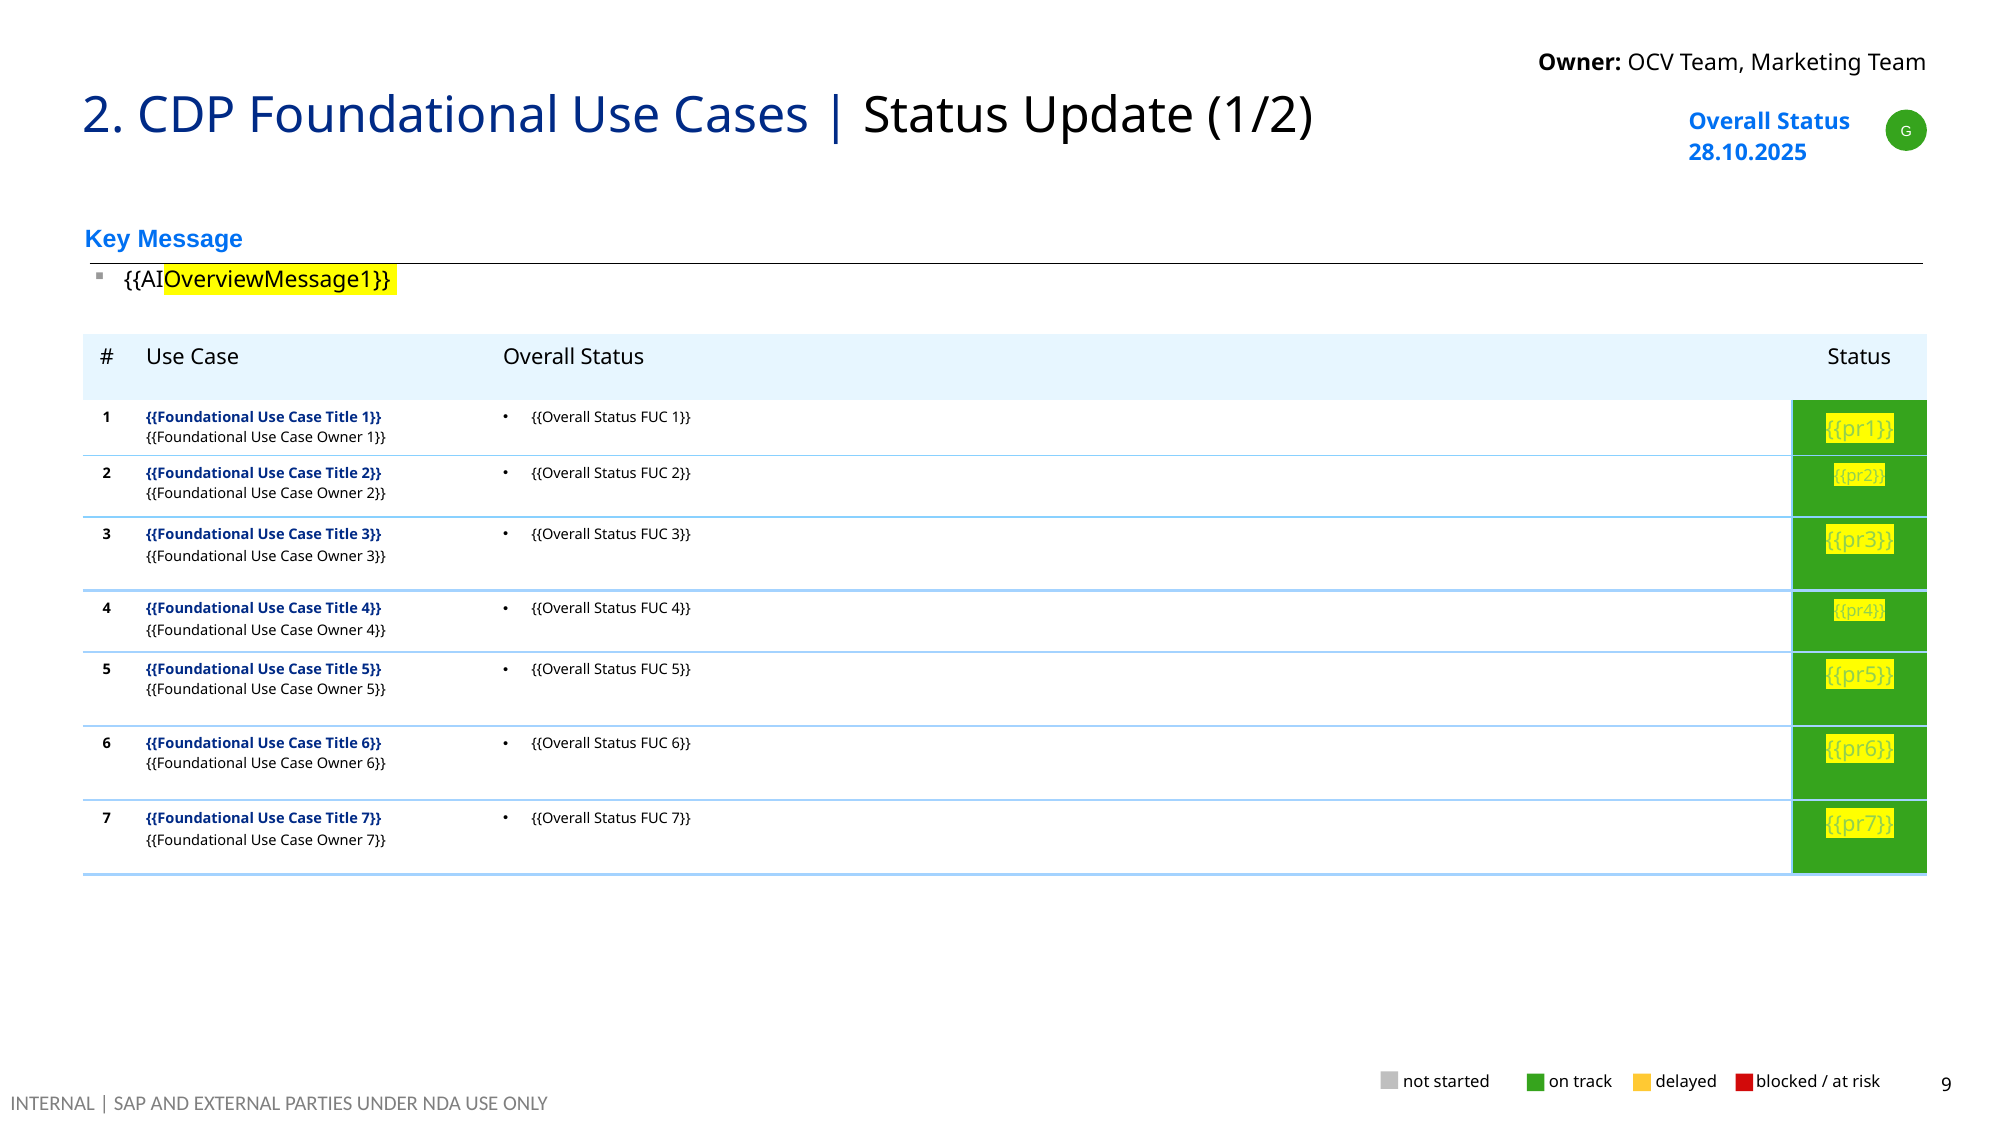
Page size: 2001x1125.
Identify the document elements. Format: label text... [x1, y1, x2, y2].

table_cell {{Foundational Use Case Title 5}} {{Foundational Use Case Owner 5}} [131, 653, 488, 725]
table_header Overall Status [488, 334, 1792, 400]
table_header Overall Status 28.10.2025 [1689, 105, 1853, 160]
table_cell 2 [83, 456, 131, 516]
table_cell 1 [83, 400, 131, 455]
table_cell {{Overall Status FUC 1}} [488, 400, 1791, 455]
table_cell {{pr6}} [1793, 727, 1927, 799]
table_cell {{Foundational Use Case Title 3}} {{Foundational Use Case Owner 3}} [131, 518, 488, 589]
text_box One-Time [92, 267, 1911, 273]
title 2. CDP Foundational Use Cases | Status Update (1/2) [82, 82, 1918, 144]
table_cell {{pr2}} [1793, 456, 1927, 516]
table_cell {{pr5}} [1793, 653, 1927, 725]
table_cell {{Overall Status FUC 6}} [488, 727, 1791, 799]
table_header [1853, 105, 1990, 160]
table_cell {{pr1}} [1793, 400, 1927, 455]
table_cell {{pr7}} [1793, 801, 1927, 873]
table_cell {{Overall Status FUC 2}} [488, 456, 1791, 516]
table_cell {{Overall Status FUC 5}} [488, 653, 1791, 725]
table_cell {{Foundational Use Case Title 6}} {{Foundational Use Case Owner 6}} [131, 727, 488, 799]
text_box G [1885, 109, 1927, 151]
table_cell {{Overall Status FUC 7}} [488, 801, 1791, 873]
table_cell 3 [83, 518, 131, 589]
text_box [1380, 1070, 1879, 1117]
table_header Use Case [131, 334, 488, 400]
table_header Status [1792, 334, 1927, 400]
table_cell {{Foundational Use Case Title 7}} {{Foundational Use Case Owner 7}} [131, 801, 488, 873]
table_cell 5 [83, 653, 131, 725]
text_box Key Message [84, 222, 271, 253]
text_box {{AIOverviewMessage1}} [79, 257, 1911, 300]
table_cell {{Overall Status FUC 4}} [488, 592, 1791, 651]
table_cell 7 [83, 801, 131, 873]
table_cell {{Foundational Use Case Title 4}} {{Foundational Use Case Owner 4}} [131, 592, 488, 651]
text_box Owner: OCV Team, Marketing Team [1450, 47, 1927, 75]
table_cell {{pr4}} [1793, 592, 1927, 651]
table_cell 4 [83, 592, 131, 651]
table_cell {{Overall Status FUC 3}} [488, 518, 1791, 589]
table_cell {{Foundational Use Case Title 1}} {{Foundational Use Case Owner 1}} [131, 400, 488, 455]
table_cell {{Foundational Use Case Title 2}} {{Foundational Use Case Owner 2}} [131, 456, 488, 516]
table_cell 6 [83, 727, 131, 799]
table_cell {{pr3}} [1793, 518, 1927, 589]
table_header # [83, 334, 131, 400]
